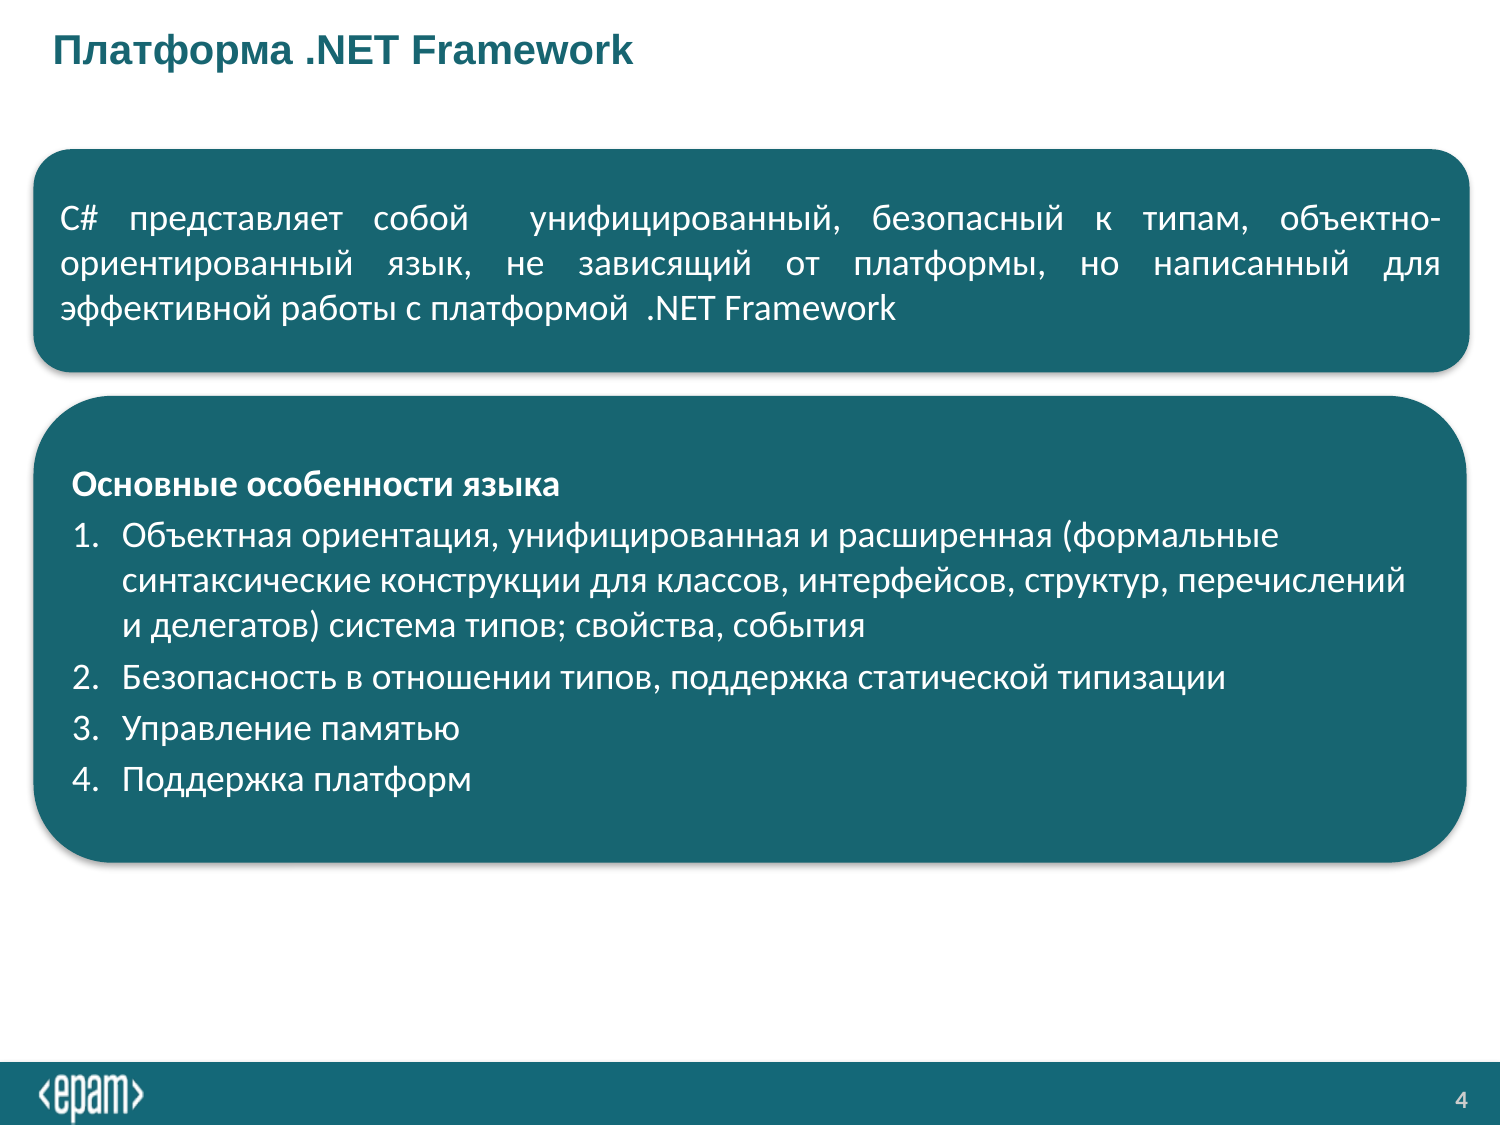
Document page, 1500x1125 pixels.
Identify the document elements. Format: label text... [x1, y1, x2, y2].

picture [38, 1074, 144, 1125]
text_box Основные особенности языка Объектная ориентация, унифицированная и расширенная (формальные синтаксические конструкции для классов, интерфейсов, структур, перечислений и делегатов) система типов; свойства, события Безопасность в отношении типов, поддержка статической типизации Управление памятью Поддержка платформ [33, 395, 1467, 863]
text_box C# представляет собой унифицированный, безопасный к типам, объектно-ориентированный язык, не зависящий от платформы, но написанный для эффективной работы с платформой .NET Framework [33, 149, 1470, 373]
title Платформа .NET Framework [0, 0, 1500, 95]
